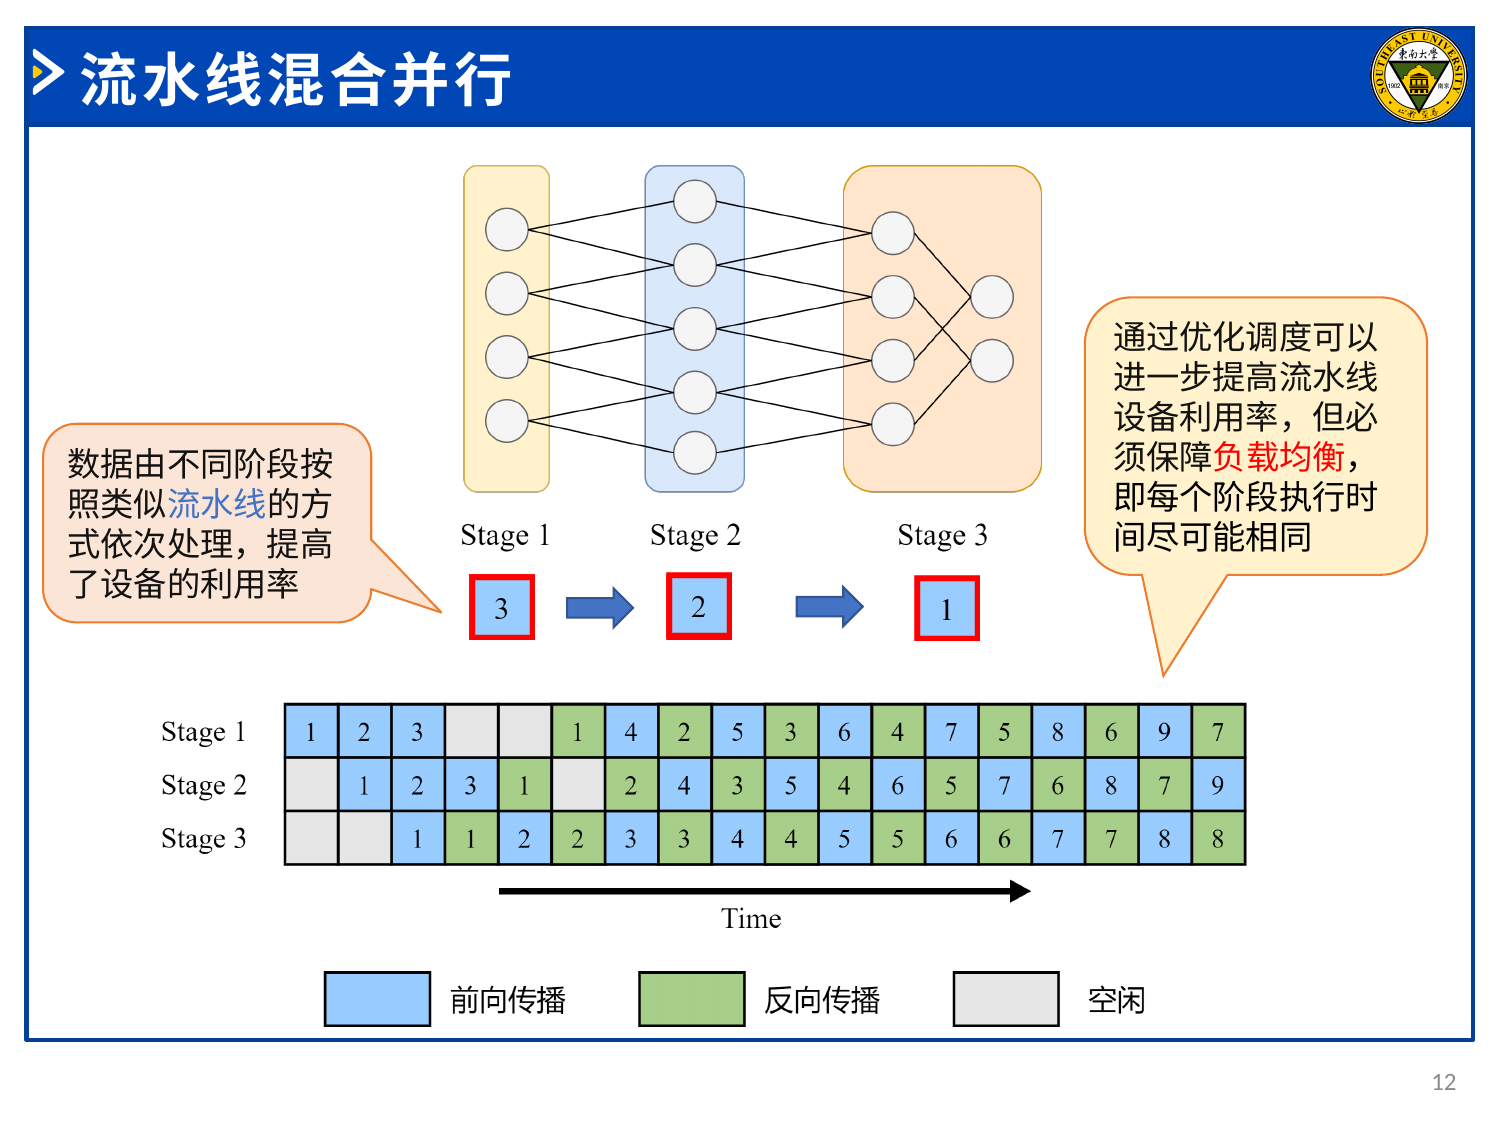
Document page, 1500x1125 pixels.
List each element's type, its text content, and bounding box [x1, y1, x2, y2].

picture [468, 573, 535, 640]
slide_number 12 [1382, 1051, 1472, 1111]
text_box 通过优化调度可以进一步提高流水线设备利用率，但必须保障负载均衡，即每个阶段执行时间尽可能相同 [1083, 296, 1429, 679]
title 流水线混合并行 [64, 35, 1307, 122]
picture [323, 971, 1177, 1028]
text_box 数据由不同阶段按照类似流水线的方式依次处理，提高了设备的利用率 [41, 422, 443, 624]
picture [913, 574, 980, 641]
text_box [566, 585, 635, 630]
text_box [795, 584, 865, 629]
picture [665, 571, 732, 640]
picture [1370, 27, 1468, 124]
picture [124, 702, 1247, 946]
picture [421, 165, 1042, 563]
